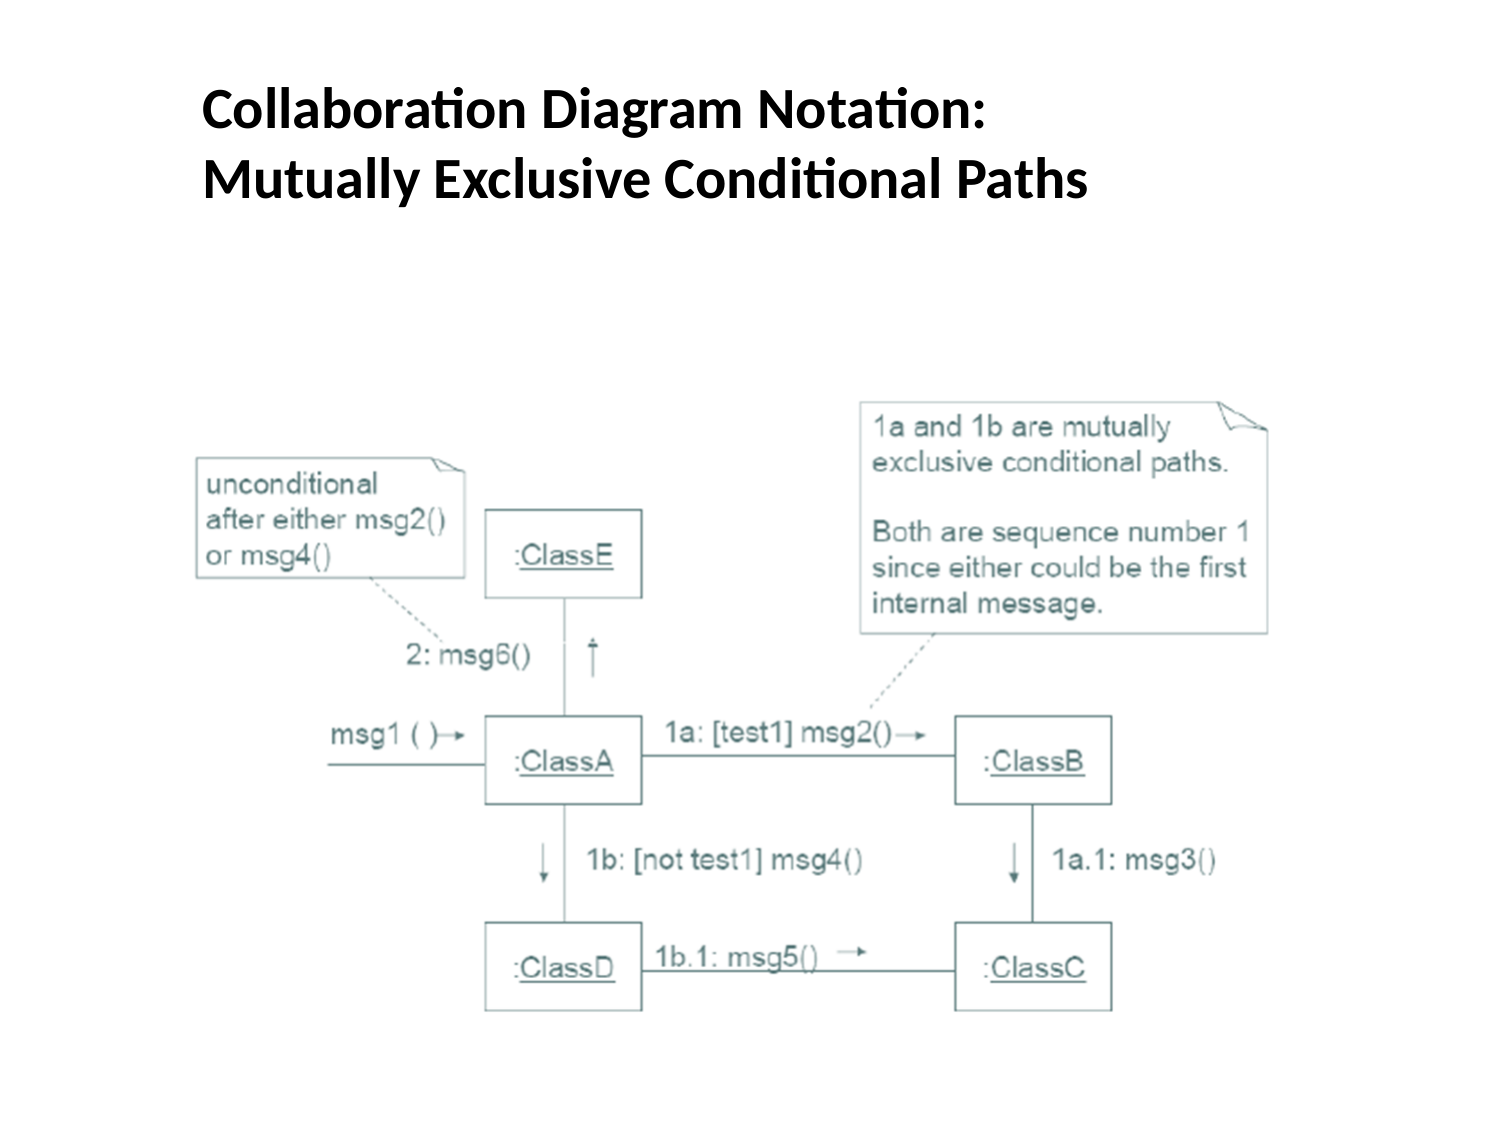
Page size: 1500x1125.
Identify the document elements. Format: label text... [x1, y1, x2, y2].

text_box Collaboration Diagram Notation: Mutually Exclusive Conditional Paths [187, 62, 1188, 218]
picture [187, 387, 1289, 1015]
